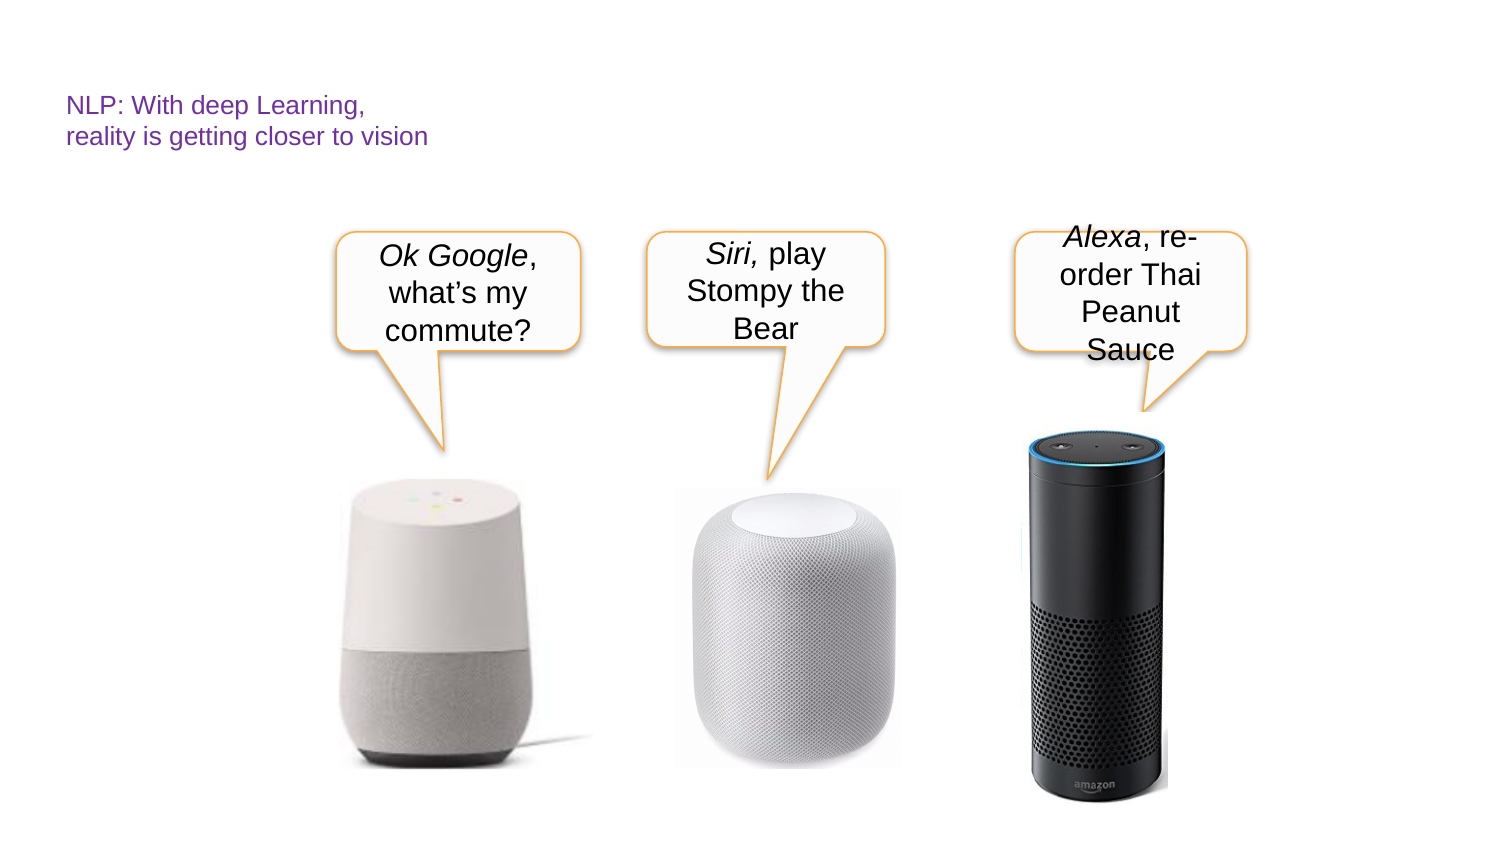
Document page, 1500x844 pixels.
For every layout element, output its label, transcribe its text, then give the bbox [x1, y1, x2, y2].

picture [299, 473, 593, 788]
title NLP: With deep Learning, reality is getting closer to vision [51, 72, 1449, 167]
picture [674, 487, 901, 769]
text_box Alexa, re-order Thai Peanut Sauce [1014, 231, 1248, 410]
text_box Ok Google, what’s my commute? [335, 231, 582, 452]
text_box Siri, play Stompy the Bear [646, 230, 886, 481]
picture [1021, 412, 1168, 809]
